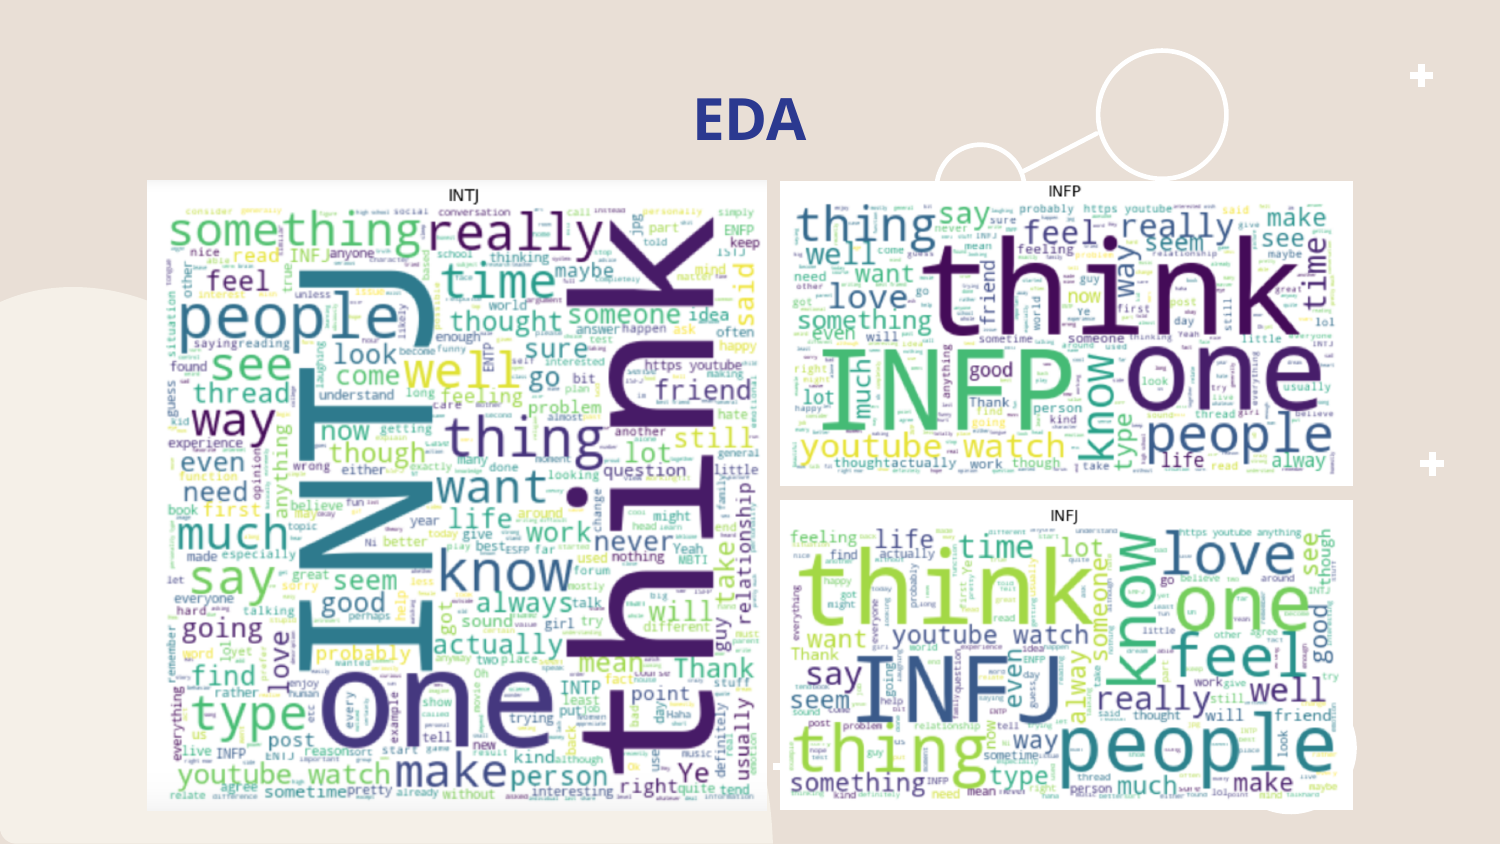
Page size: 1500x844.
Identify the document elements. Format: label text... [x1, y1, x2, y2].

picture [780, 181, 1353, 486]
picture [780, 499, 1353, 811]
picture [147, 180, 768, 811]
title EDA [116, 67, 1383, 138]
